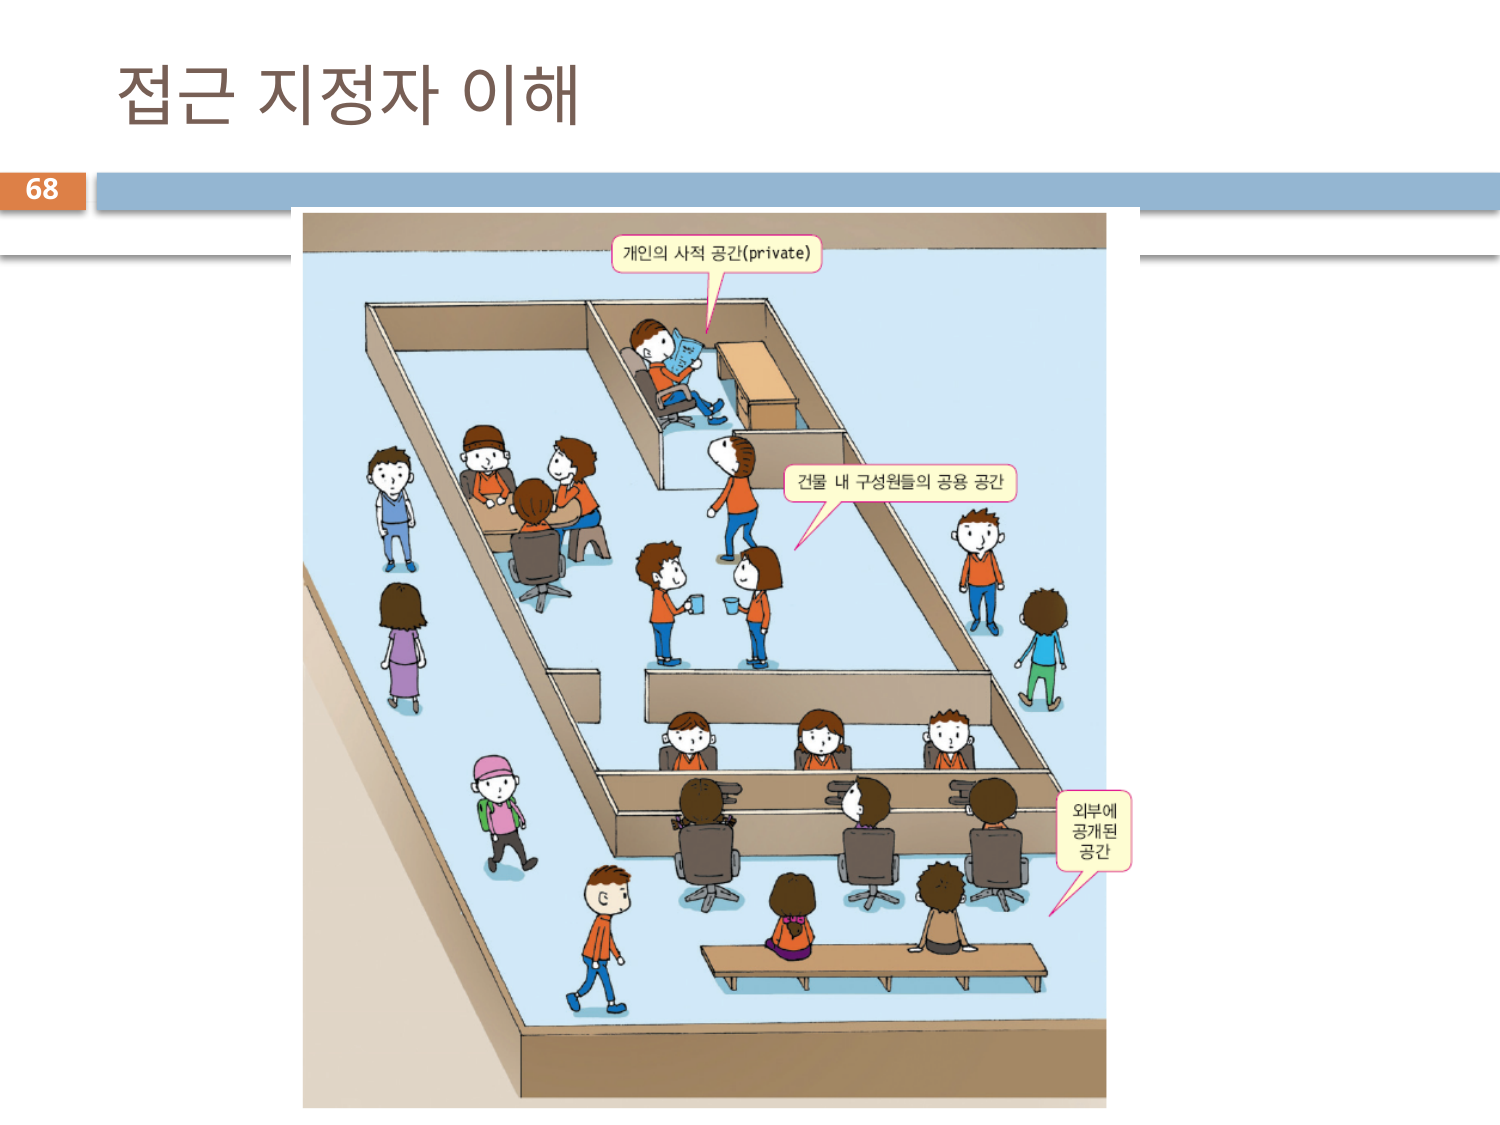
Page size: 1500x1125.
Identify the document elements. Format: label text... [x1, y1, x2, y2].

picture [290, 207, 1141, 1113]
title 접근 지정자 이해 [100, 37, 1438, 149]
slide_number 68 [0, 170, 87, 211]
